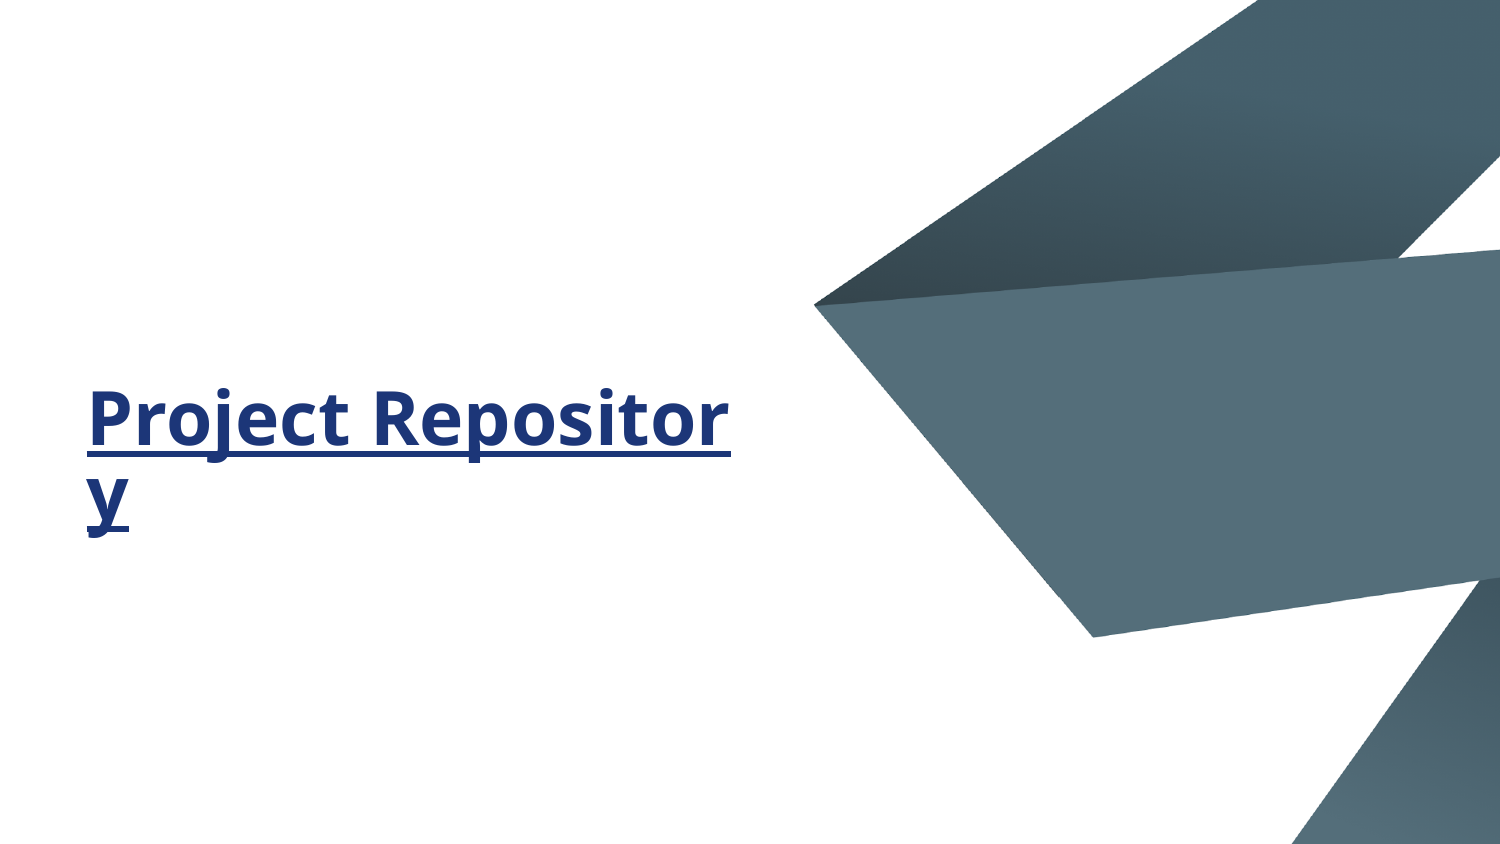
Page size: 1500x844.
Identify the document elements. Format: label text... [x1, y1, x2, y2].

title Project Repository [71, 147, 786, 696]
picture [0, 0, 1500, 844]
